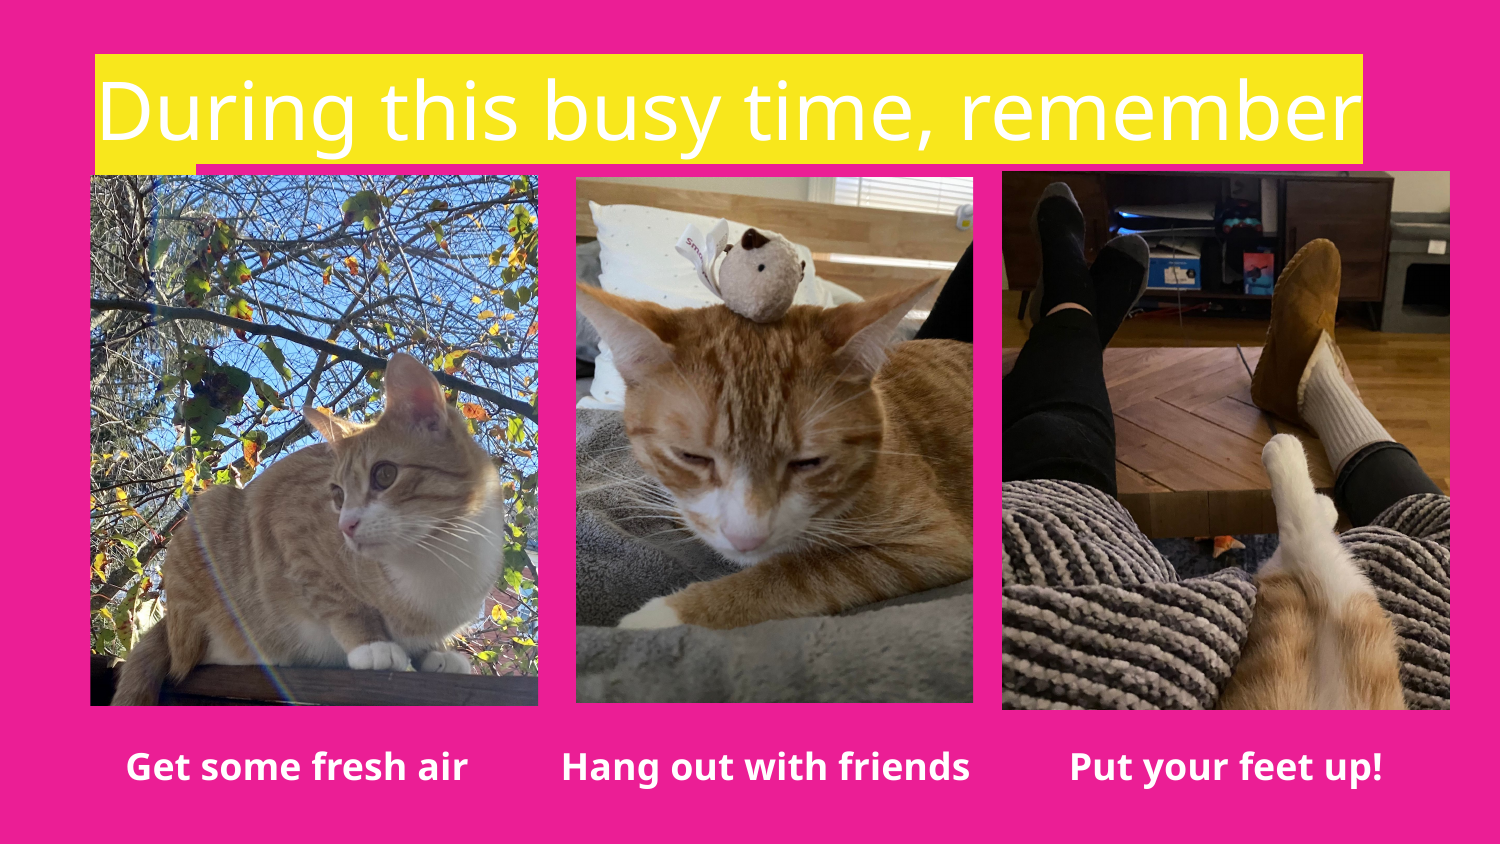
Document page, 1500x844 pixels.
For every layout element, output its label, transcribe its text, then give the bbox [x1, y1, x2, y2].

text_box Hang out with friends [545, 727, 993, 803]
picture [1001, 171, 1451, 710]
title During this busy time, remember to: [80, 44, 1450, 716]
text_box Put your feet up! [993, 727, 1459, 803]
picture [575, 177, 974, 704]
picture [90, 175, 539, 706]
text_box Get some fresh air [110, 727, 519, 803]
